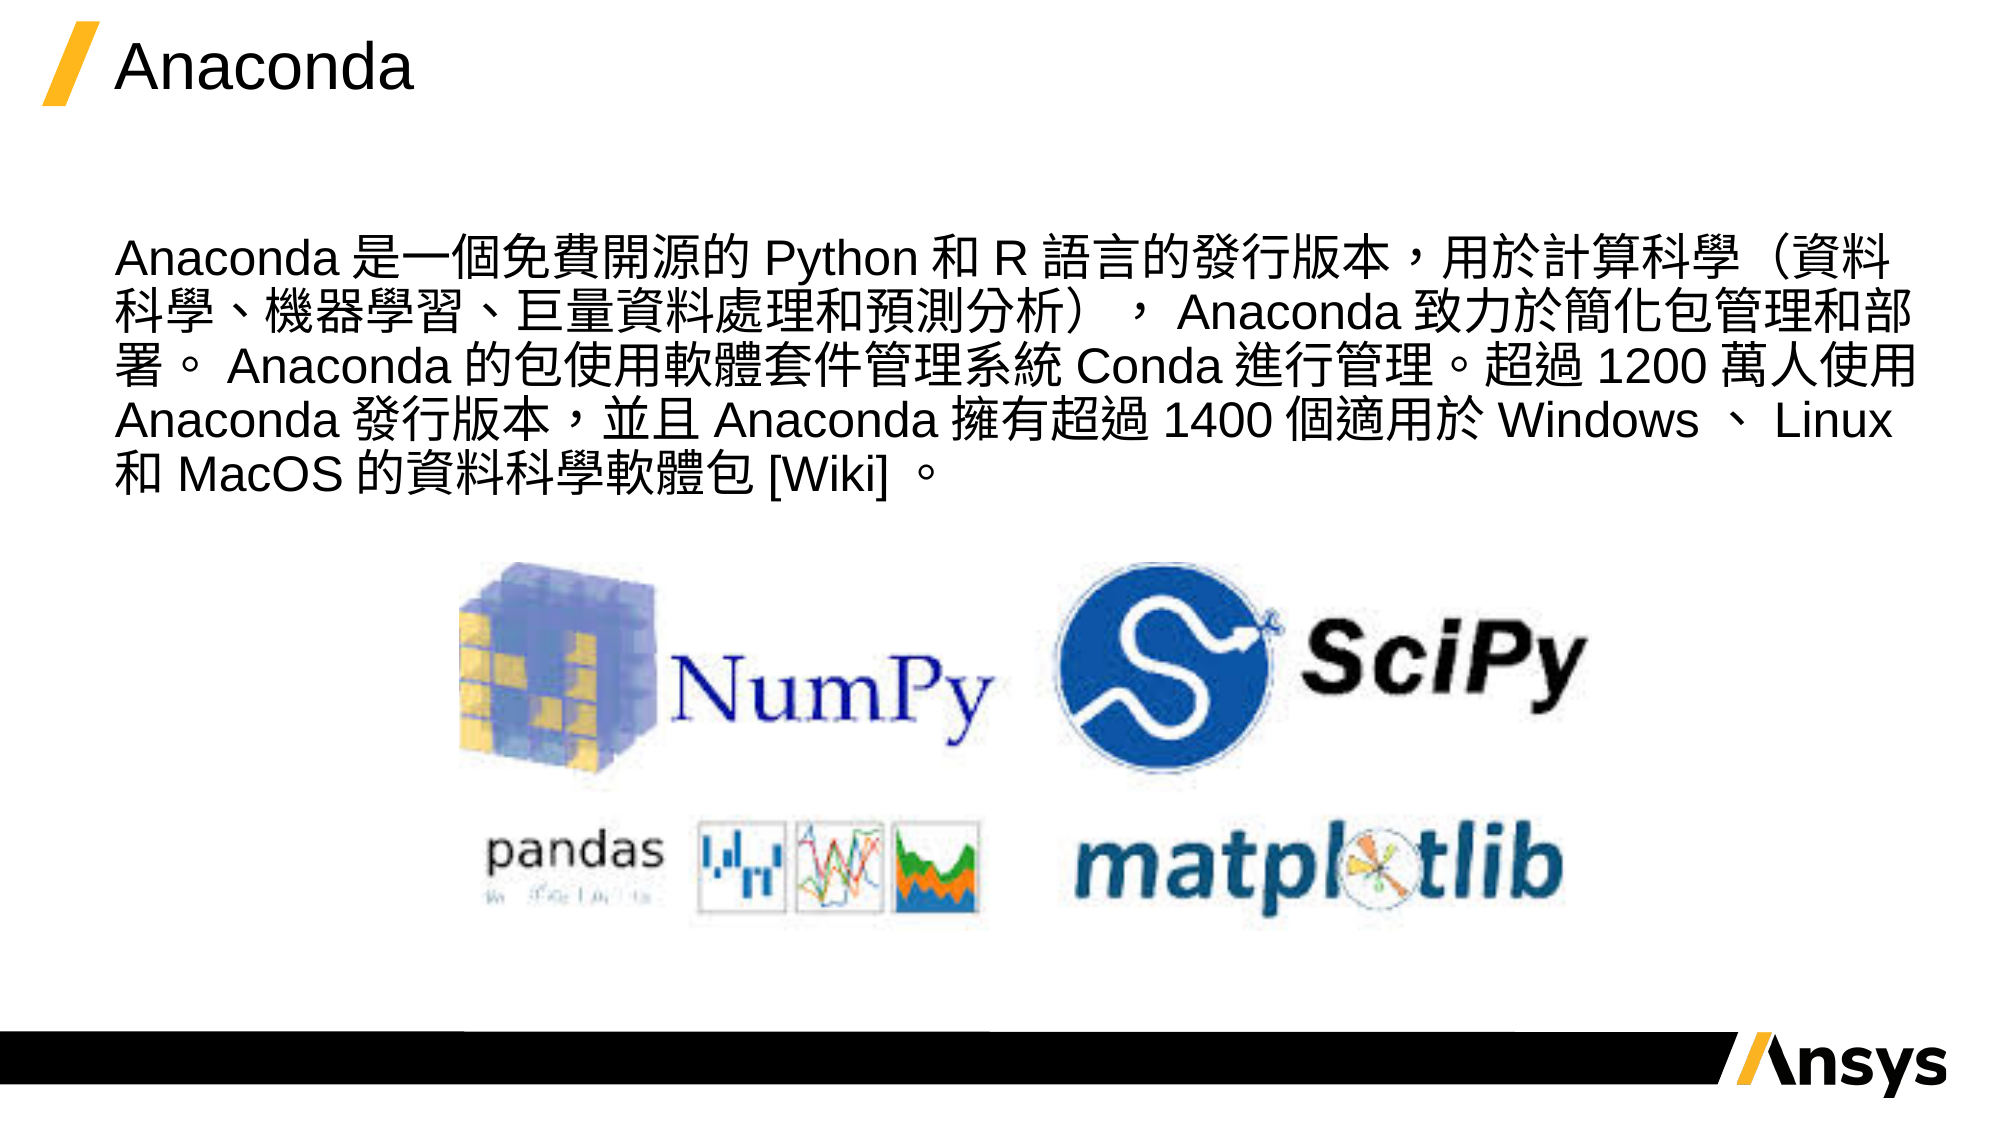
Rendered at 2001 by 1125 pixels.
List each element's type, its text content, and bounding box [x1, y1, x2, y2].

picture [459, 562, 1592, 932]
title Anaconda [99, 24, 1900, 164]
list Anaconda是一個免費開源的Python和R語言的發行版本，用於計算科學（資料科學、機器學習、巨量資料處理和預測分析），Anaconda致力於簡化包管理和部署。Anaconda的包使用軟體套件管理系統Conda進行管理。超過1200萬人使用Anaconda發行版本，並且Anaconda擁有超過1400個適用於Windows、Linux和MacOS的資料科學軟體包[Wiki]。 [99, 224, 1950, 1007]
